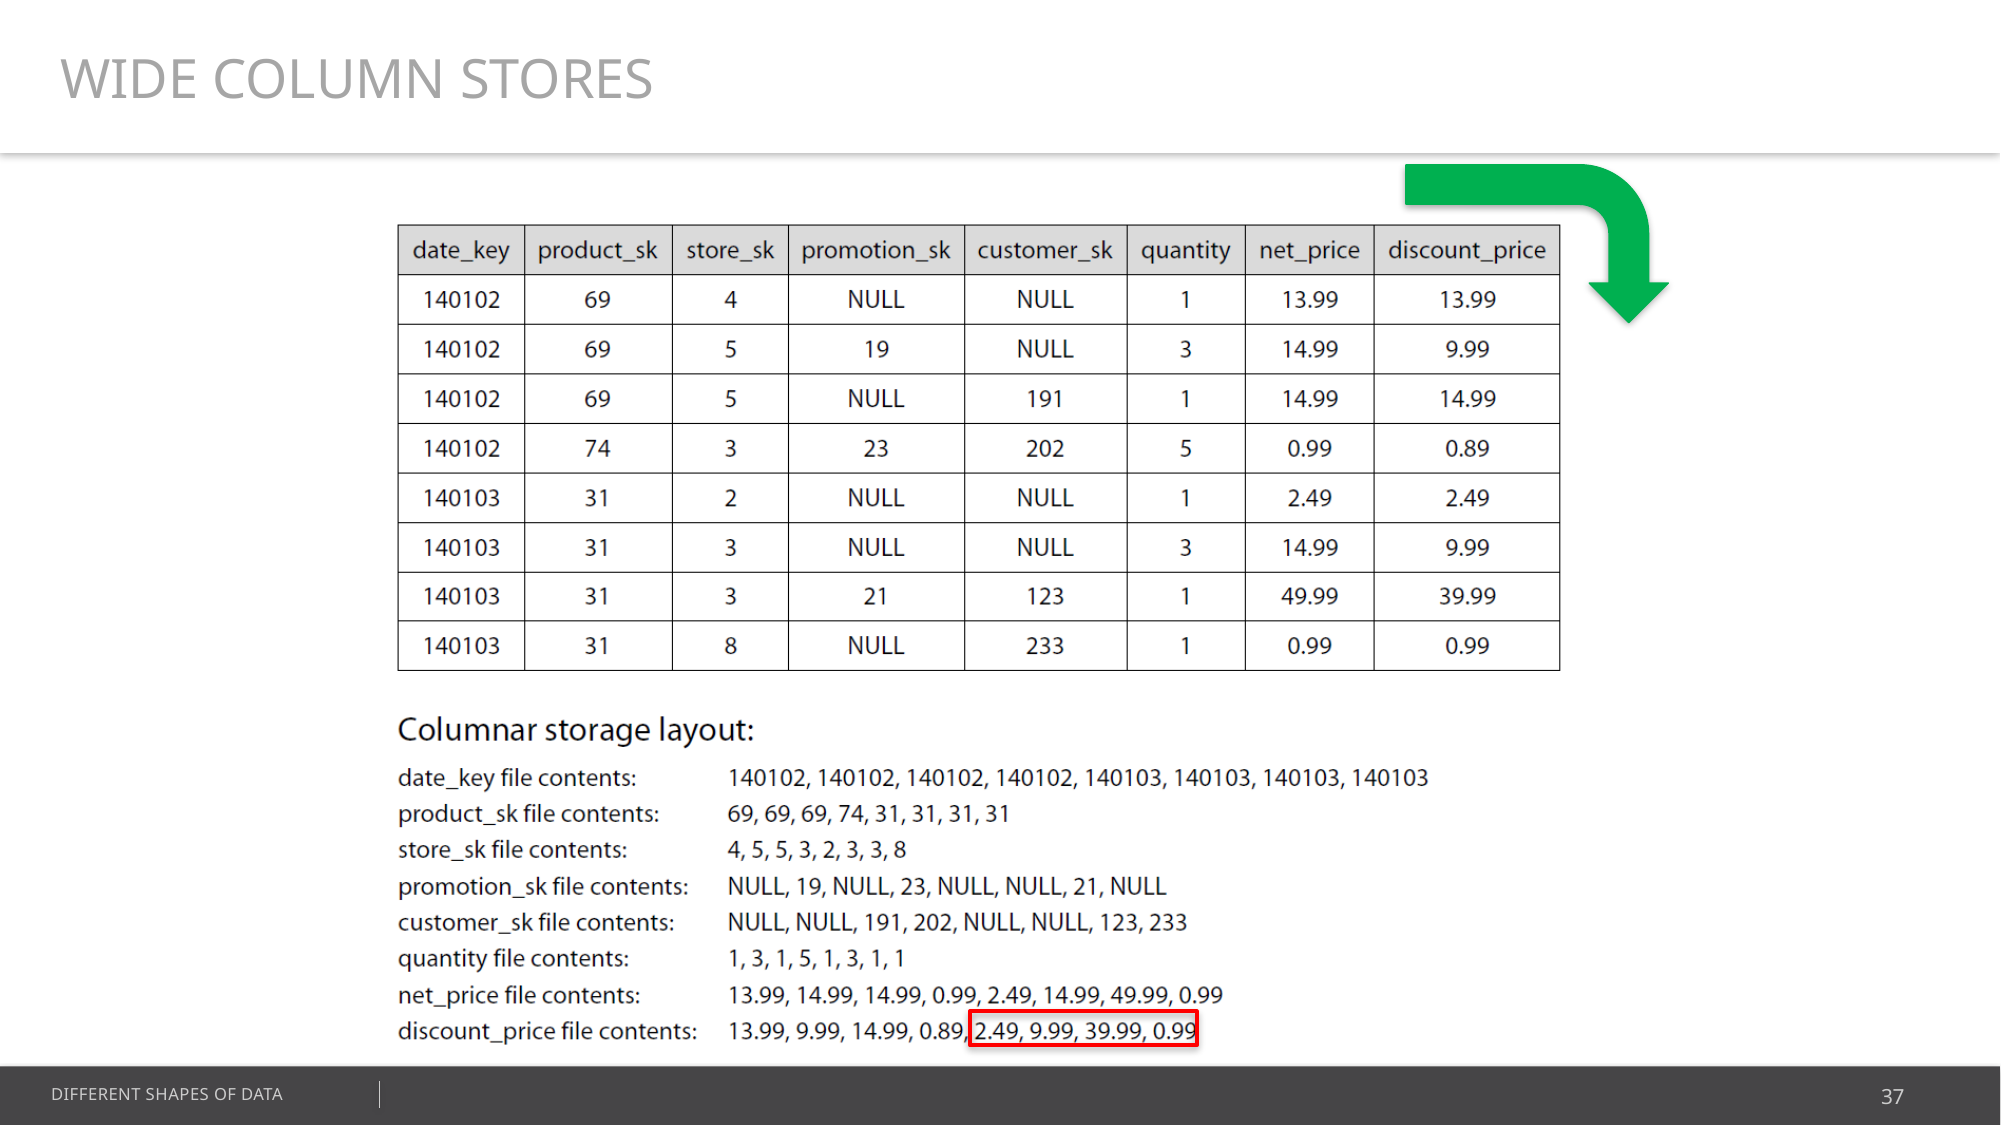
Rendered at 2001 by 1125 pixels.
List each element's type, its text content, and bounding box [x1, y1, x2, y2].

text_box [1405, 164, 1669, 324]
picture [385, 213, 1573, 1061]
list WIDE COLUMN STORES [0, 0, 2000, 153]
